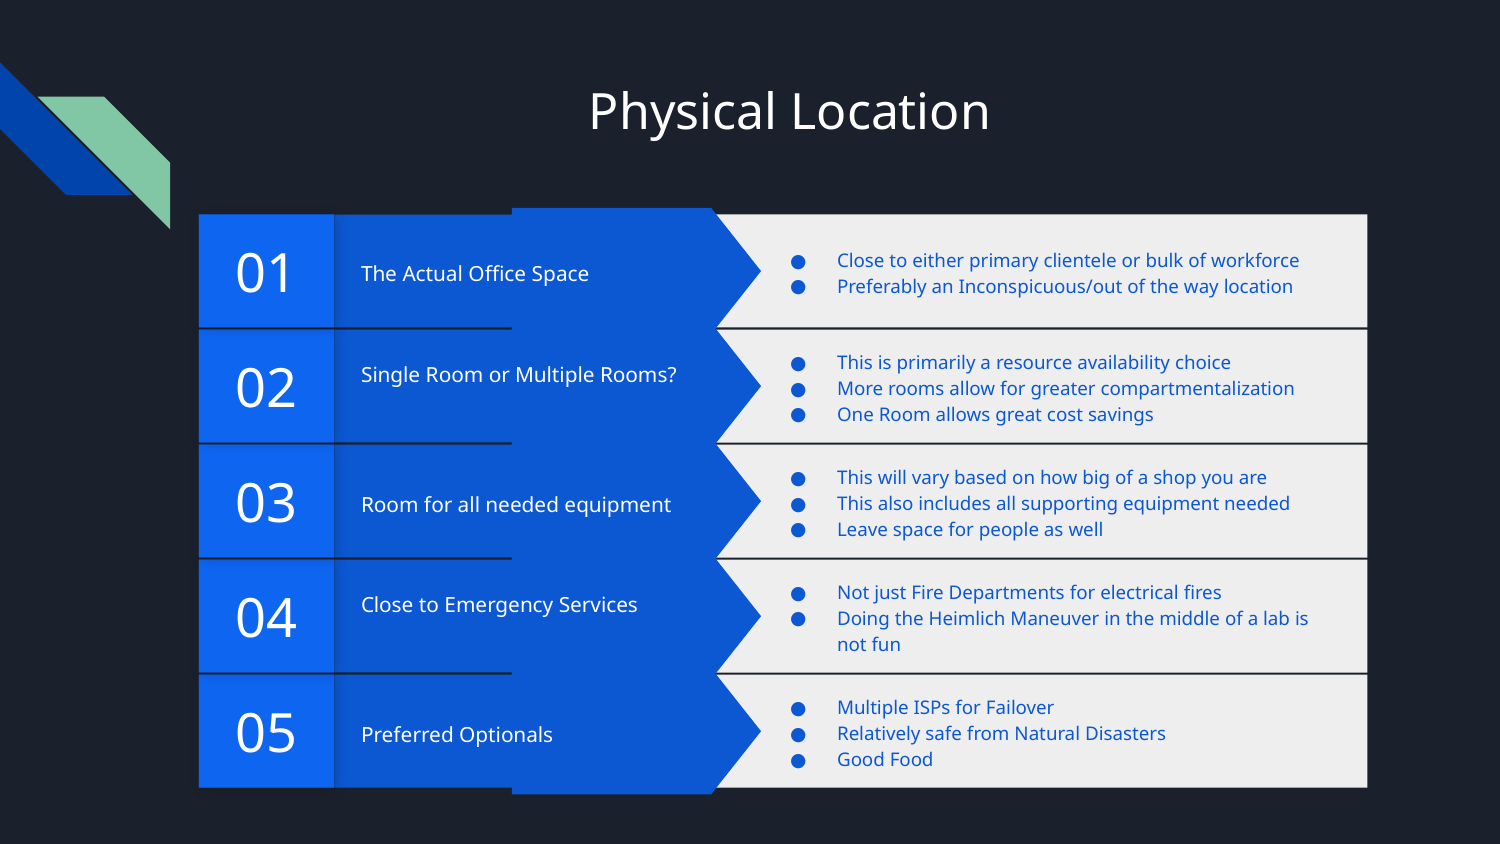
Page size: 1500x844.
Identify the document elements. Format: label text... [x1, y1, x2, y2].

title Physical Location [212, 64, 1368, 213]
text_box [198, 564, 1368, 673]
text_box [198, 451, 1368, 558]
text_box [198, 214, 1368, 328]
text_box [198, 679, 1368, 788]
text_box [198, 334, 1368, 443]
